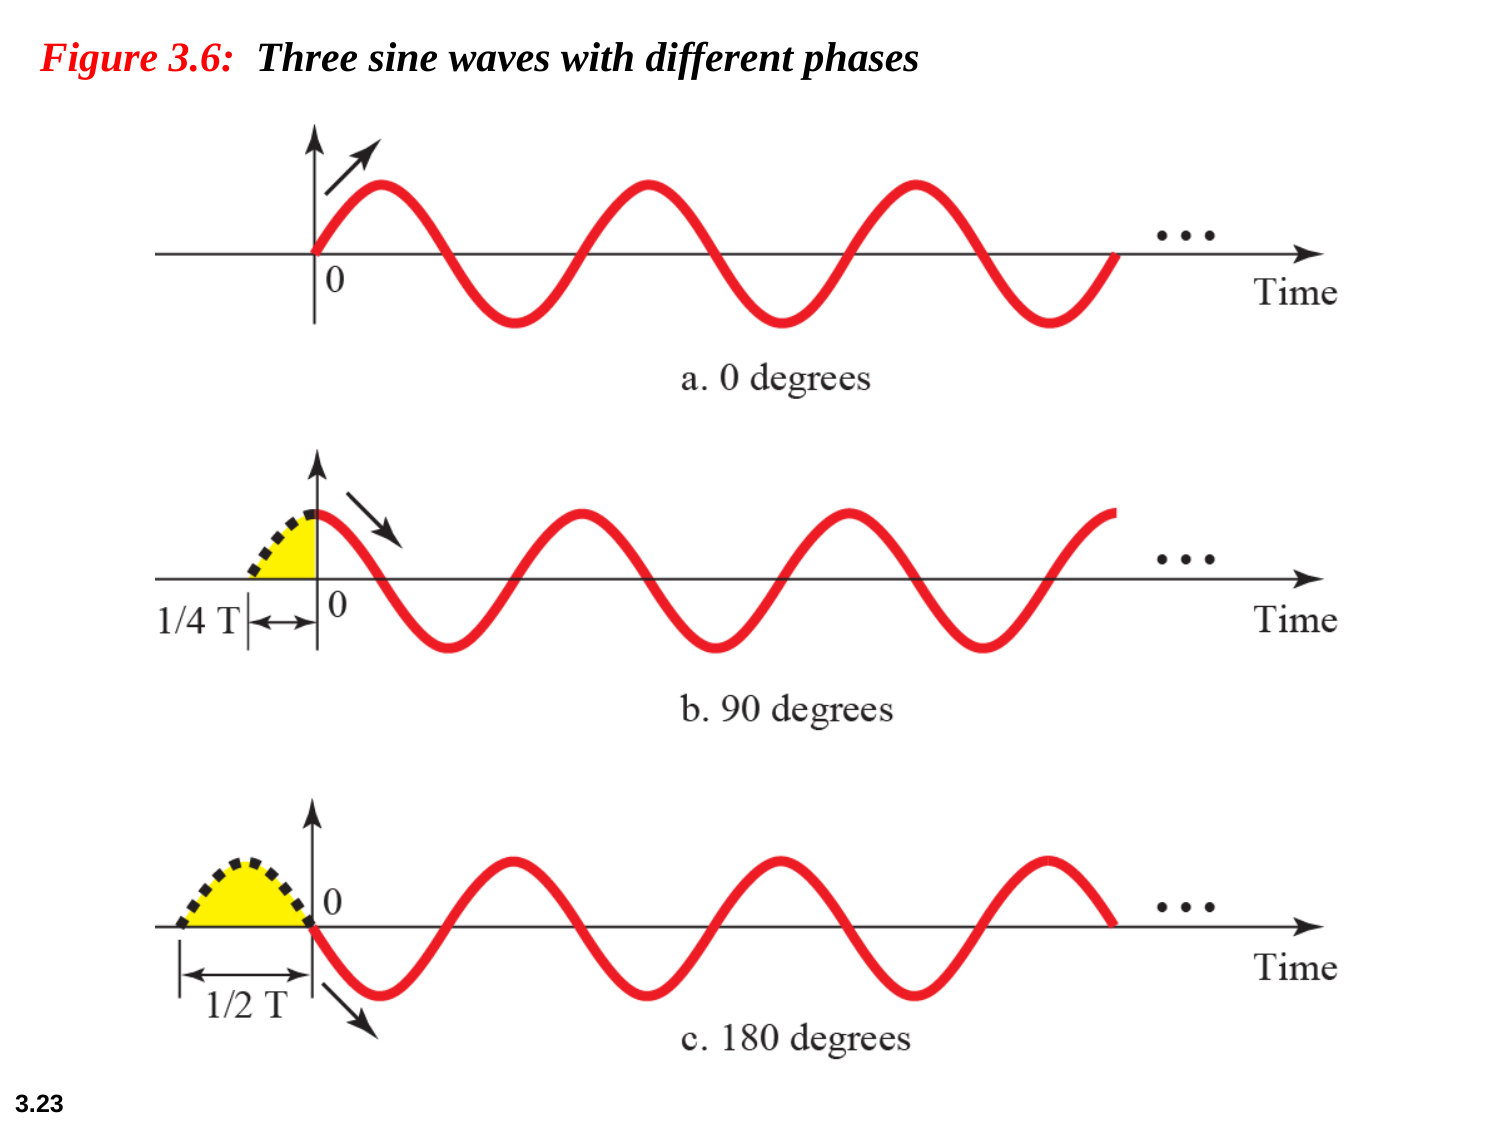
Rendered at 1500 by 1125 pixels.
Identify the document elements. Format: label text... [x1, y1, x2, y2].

picture [154, 124, 1338, 404]
text_box Figure 3.6: Three sine waves with different phases [24, 22, 1363, 87]
picture [154, 449, 1338, 734]
picture [154, 798, 1338, 1063]
text_box 3.23 [0, 1049, 313, 1125]
